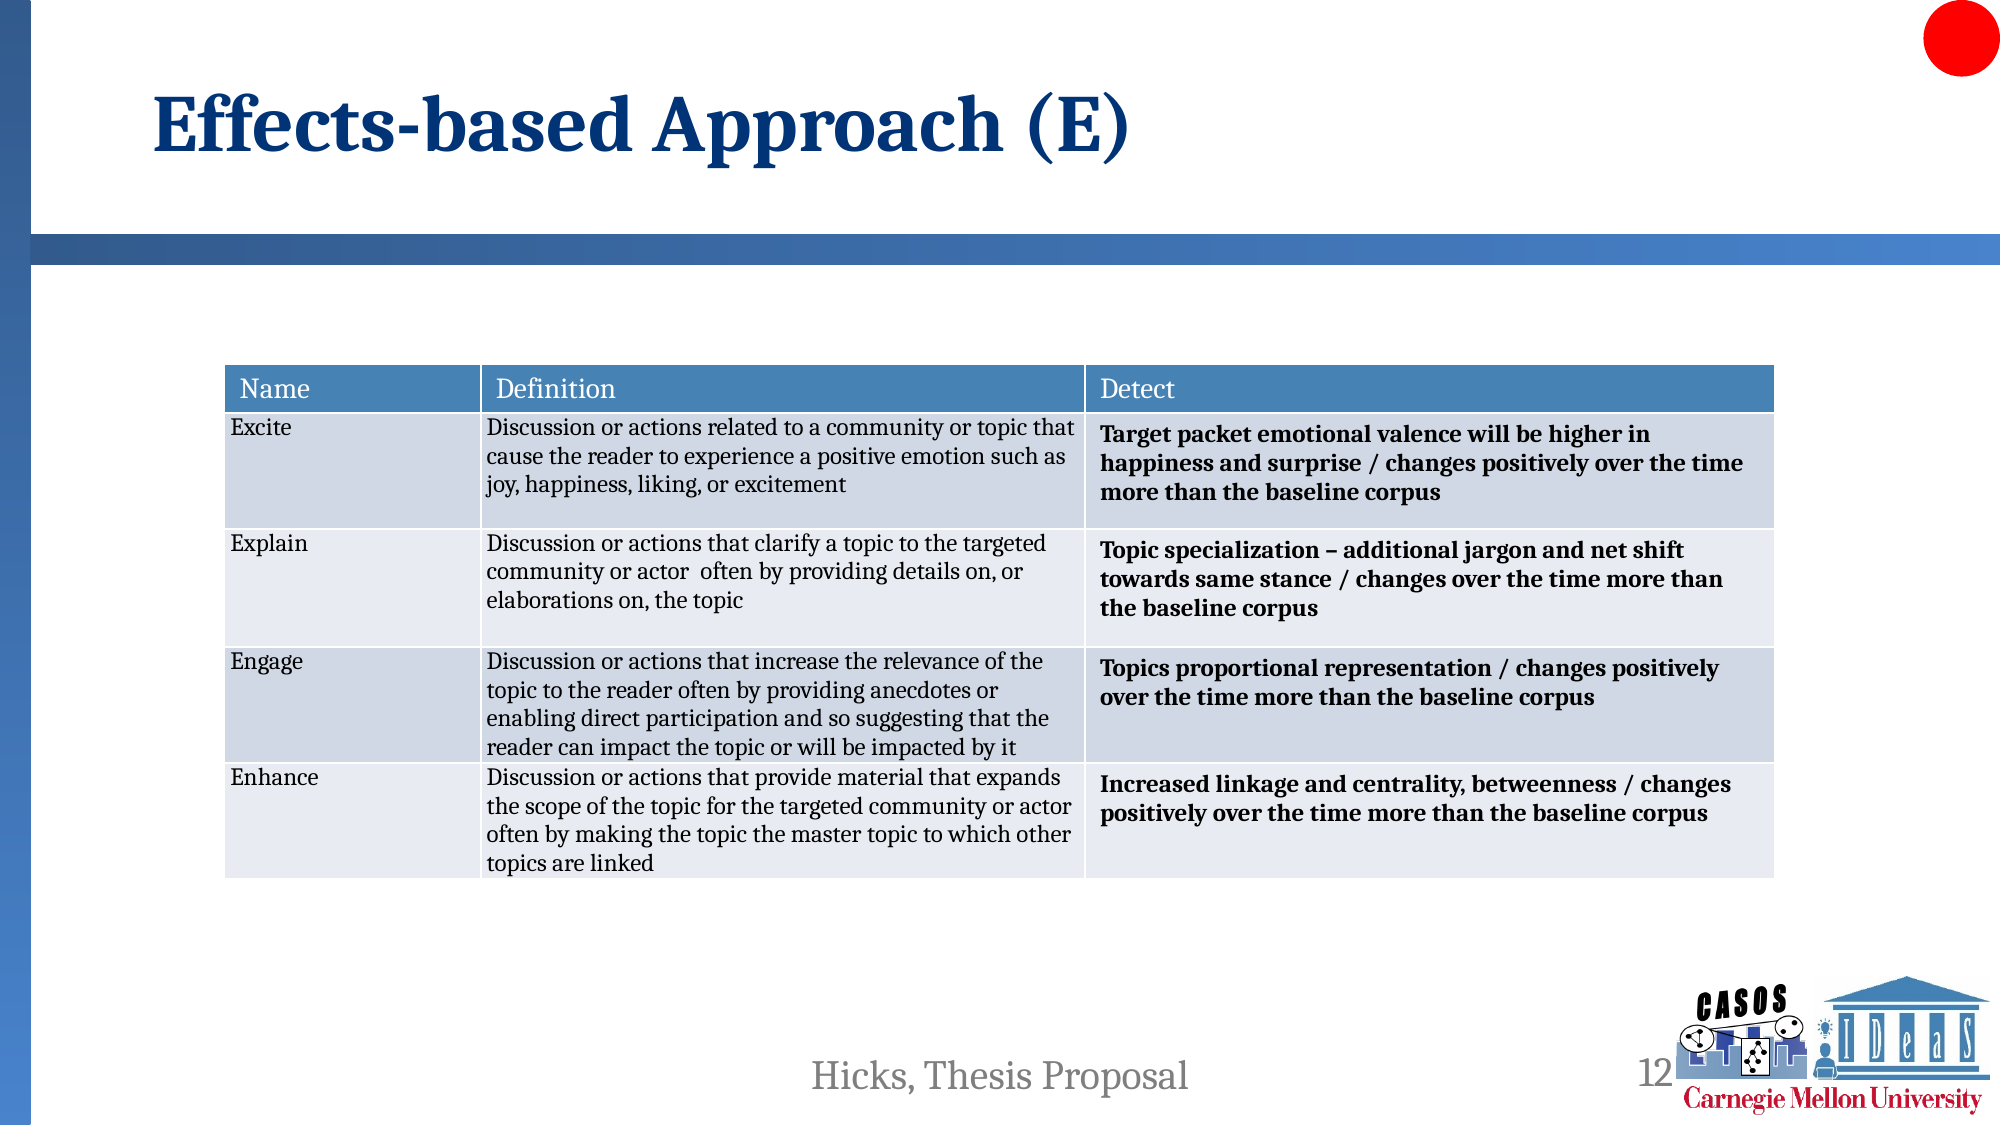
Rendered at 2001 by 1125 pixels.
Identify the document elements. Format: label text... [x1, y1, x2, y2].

table_cell Discussion or actions that provide material that expands the scope of the topic for the targeted community or actor often by making the topic the master topic to which other topics are linked [482, 764, 1084, 878]
title Effects-based Approach (E) [137, 24, 1863, 226]
text_box [1921, 0, 2000, 79]
picture [1676, 978, 1807, 1080]
table_cell Enhance [225, 764, 480, 878]
table_header Definition [482, 365, 1084, 412]
table_cell Discussion or actions related to a community or topic that cause the reader to experience a positive emotion such as joy, happiness, liking, or excitement [482, 414, 1084, 528]
table_cell Explain [225, 530, 480, 646]
table_header Name [225, 365, 480, 412]
picture [1813, 976, 1990, 1080]
picture [1684, 1086, 1982, 1115]
table_cell Discussion or actions that increase the relevance of the topic to the reader often by providing anecdotes or enabling direct participation and so suggesting that the reader can impact the topic or will be impacted by it [482, 648, 1084, 762]
table_cell Increased linkage and centrality, betweenness / changes positively over the time more than the baseline corpus [1086, 764, 1774, 878]
table_cell Excite [225, 414, 480, 528]
table_cell Engage [225, 648, 480, 762]
table_cell Topic specialization – additional jargon and net shift towards same stance / changes over the time more than the baseline corpus [1086, 530, 1774, 646]
table_header Detect [1086, 365, 1774, 412]
slide_number 12 [1416, 1040, 1689, 1101]
table_cell Discussion or actions that clarify a topic to the targeted community or actor often by providing details on, or elaborations on, the topic [482, 530, 1084, 646]
table_cell Topics proportional representation / changes positively over the time more than the baseline corpus [1086, 648, 1774, 762]
table_cell Target packet emotional valence will be higher in happiness and surprise / changes positively over the time more than the baseline corpus [1086, 414, 1774, 528]
footer Hicks, Thesis Proposal [662, 1042, 1338, 1103]
